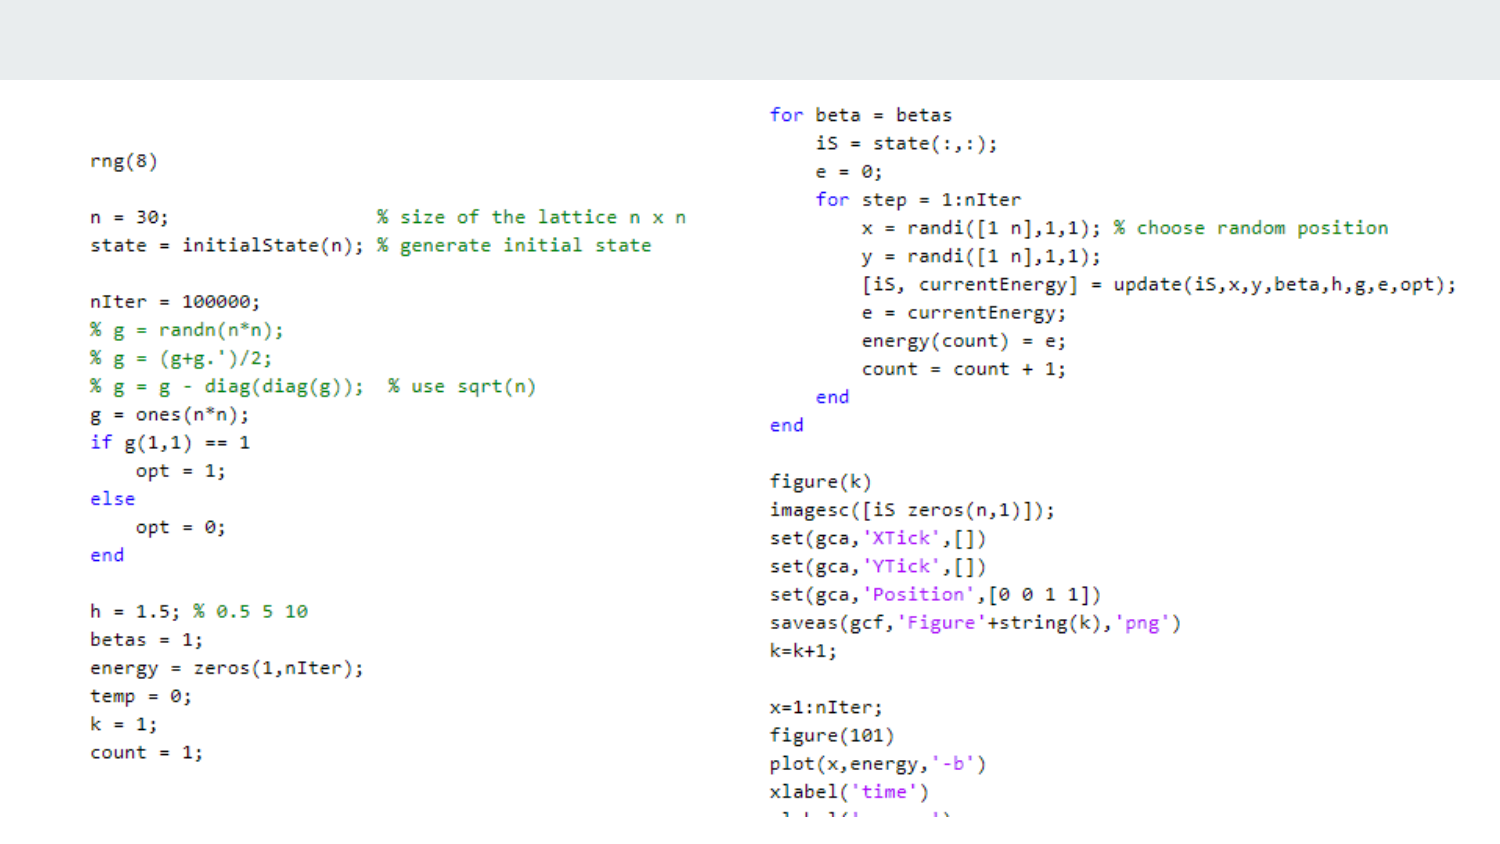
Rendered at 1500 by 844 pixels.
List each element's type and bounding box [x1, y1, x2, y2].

picture [83, 150, 696, 765]
picture [762, 98, 1463, 817]
